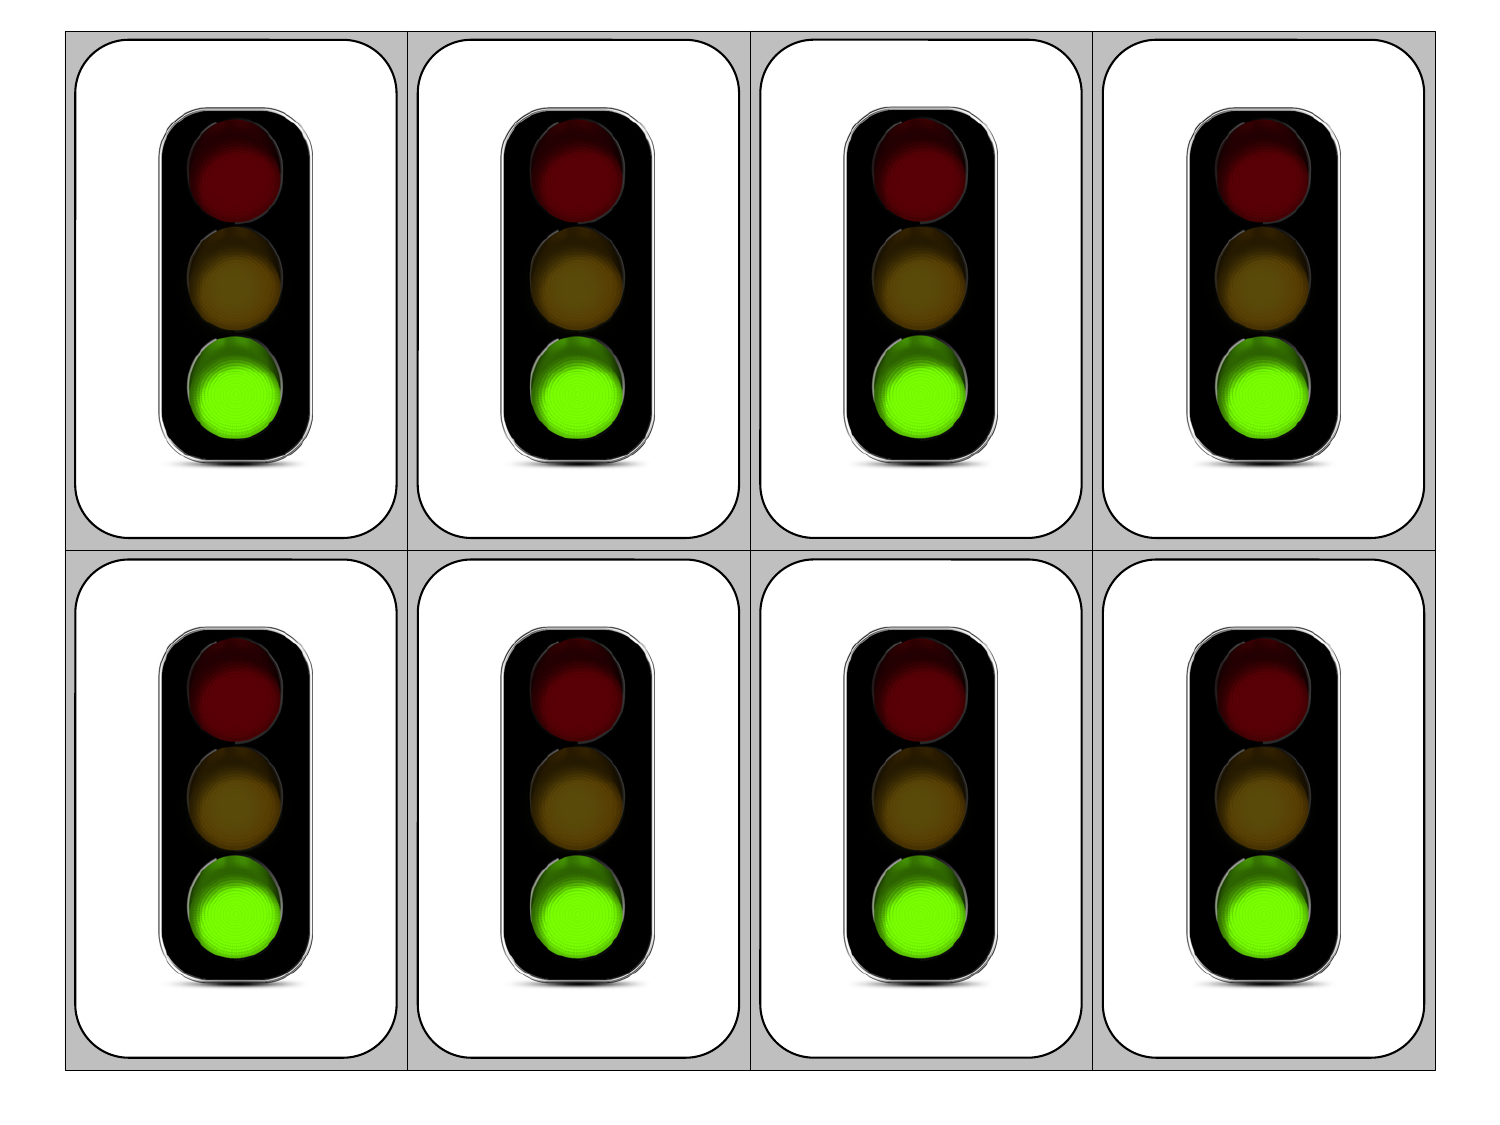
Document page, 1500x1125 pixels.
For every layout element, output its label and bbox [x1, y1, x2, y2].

picture [834, 622, 1009, 995]
text_box [1090, 29, 1437, 549]
text_box [63, 549, 409, 1072]
text_box [415, 37, 742, 541]
text_box [73, 557, 399, 1060]
picture [1176, 102, 1351, 475]
picture [491, 622, 666, 995]
text_box [409, 29, 752, 549]
picture [149, 622, 324, 995]
text_box [758, 37, 1084, 541]
picture [149, 102, 324, 475]
text_box [752, 549, 1090, 1072]
text_box [1100, 37, 1427, 541]
picture [834, 102, 1009, 475]
text_box [415, 557, 742, 1060]
text_box [752, 29, 1090, 549]
text_box [409, 549, 752, 1072]
text_box [63, 29, 409, 549]
text_box [1100, 557, 1427, 1060]
text_box [1090, 549, 1437, 1072]
picture [491, 102, 666, 475]
text_box [73, 37, 399, 541]
text_box [758, 557, 1084, 1060]
picture [1176, 622, 1351, 995]
